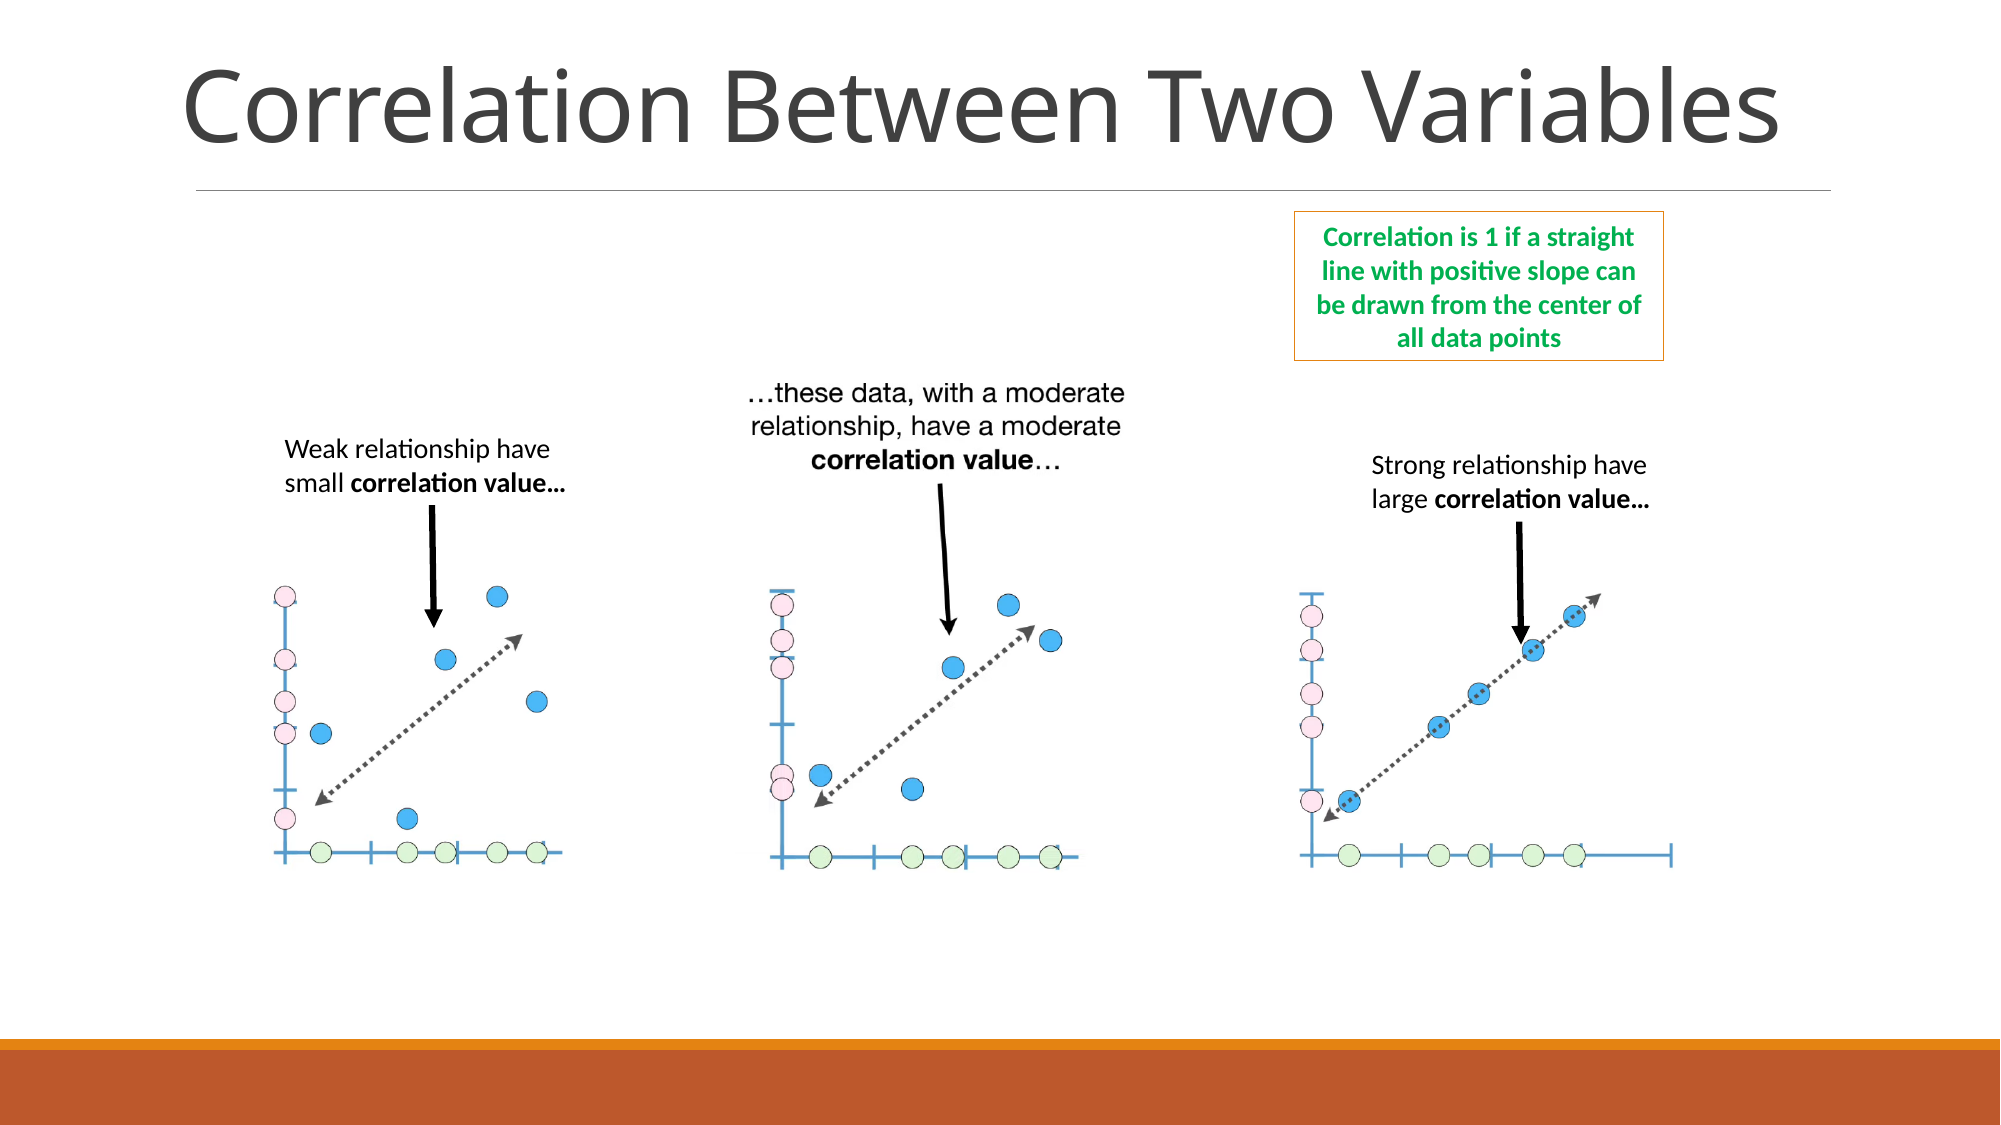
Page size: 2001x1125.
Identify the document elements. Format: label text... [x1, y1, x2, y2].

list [269, 634, 569, 874]
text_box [1356, 438, 1682, 646]
picture [1294, 582, 1676, 874]
title Correlation Between Two Variables [165, 8, 1815, 171]
text_box Correlation is 1 if a straight line with positive slope can be drawn from the center of all data points [1294, 211, 1664, 361]
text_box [269, 422, 595, 629]
picture [735, 382, 1127, 874]
